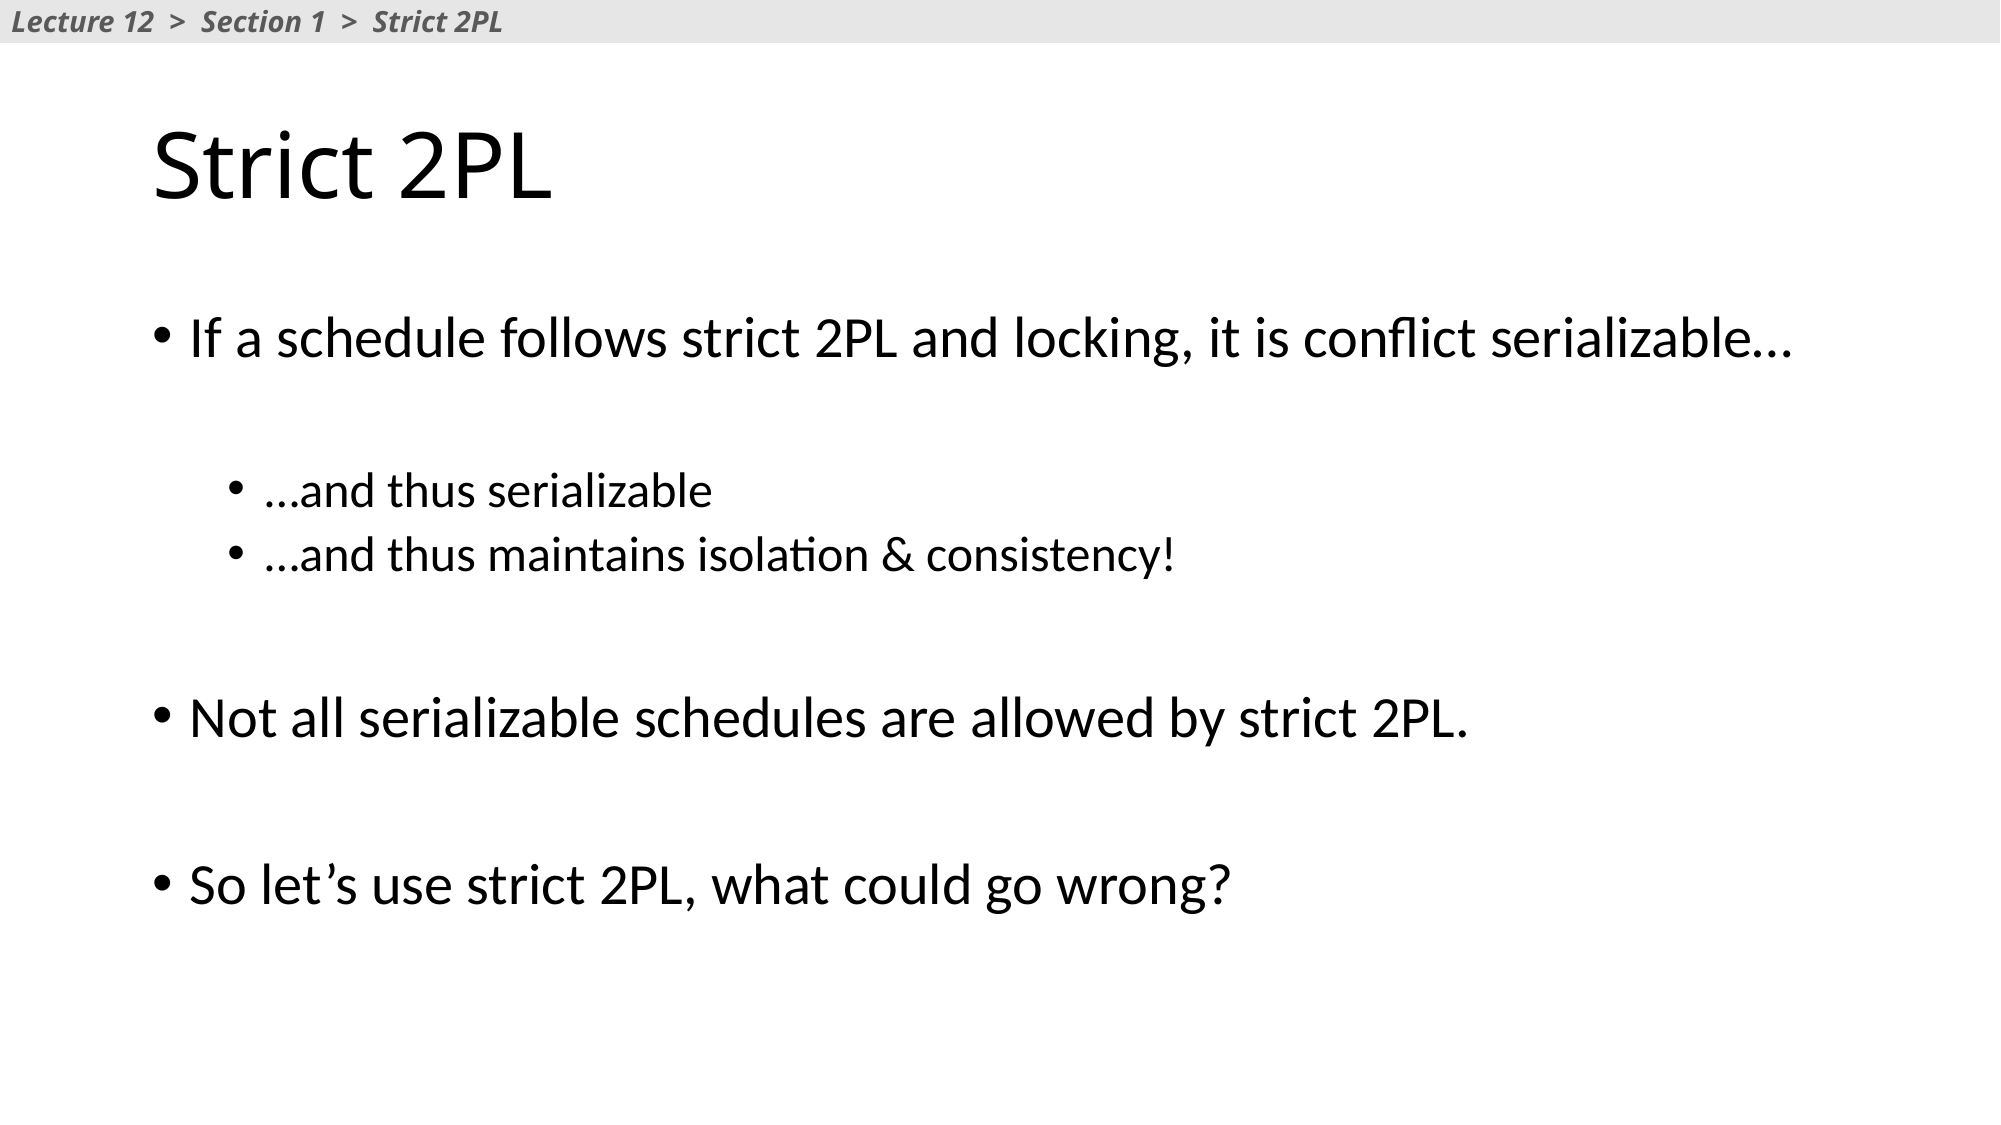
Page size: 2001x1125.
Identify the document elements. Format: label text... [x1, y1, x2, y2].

list If a schedule follows strict 2PL and locking, it is conflict serializable… …and thus serializable …and thus maintains isolation & consistency! Not all serializable schedules are allowed by strict 2PL. So let’s use strict 2PL, what could go wrong? [137, 299, 1863, 1014]
title Strict 2PL [137, 59, 1863, 278]
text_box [0, 0, 2000, 47]
